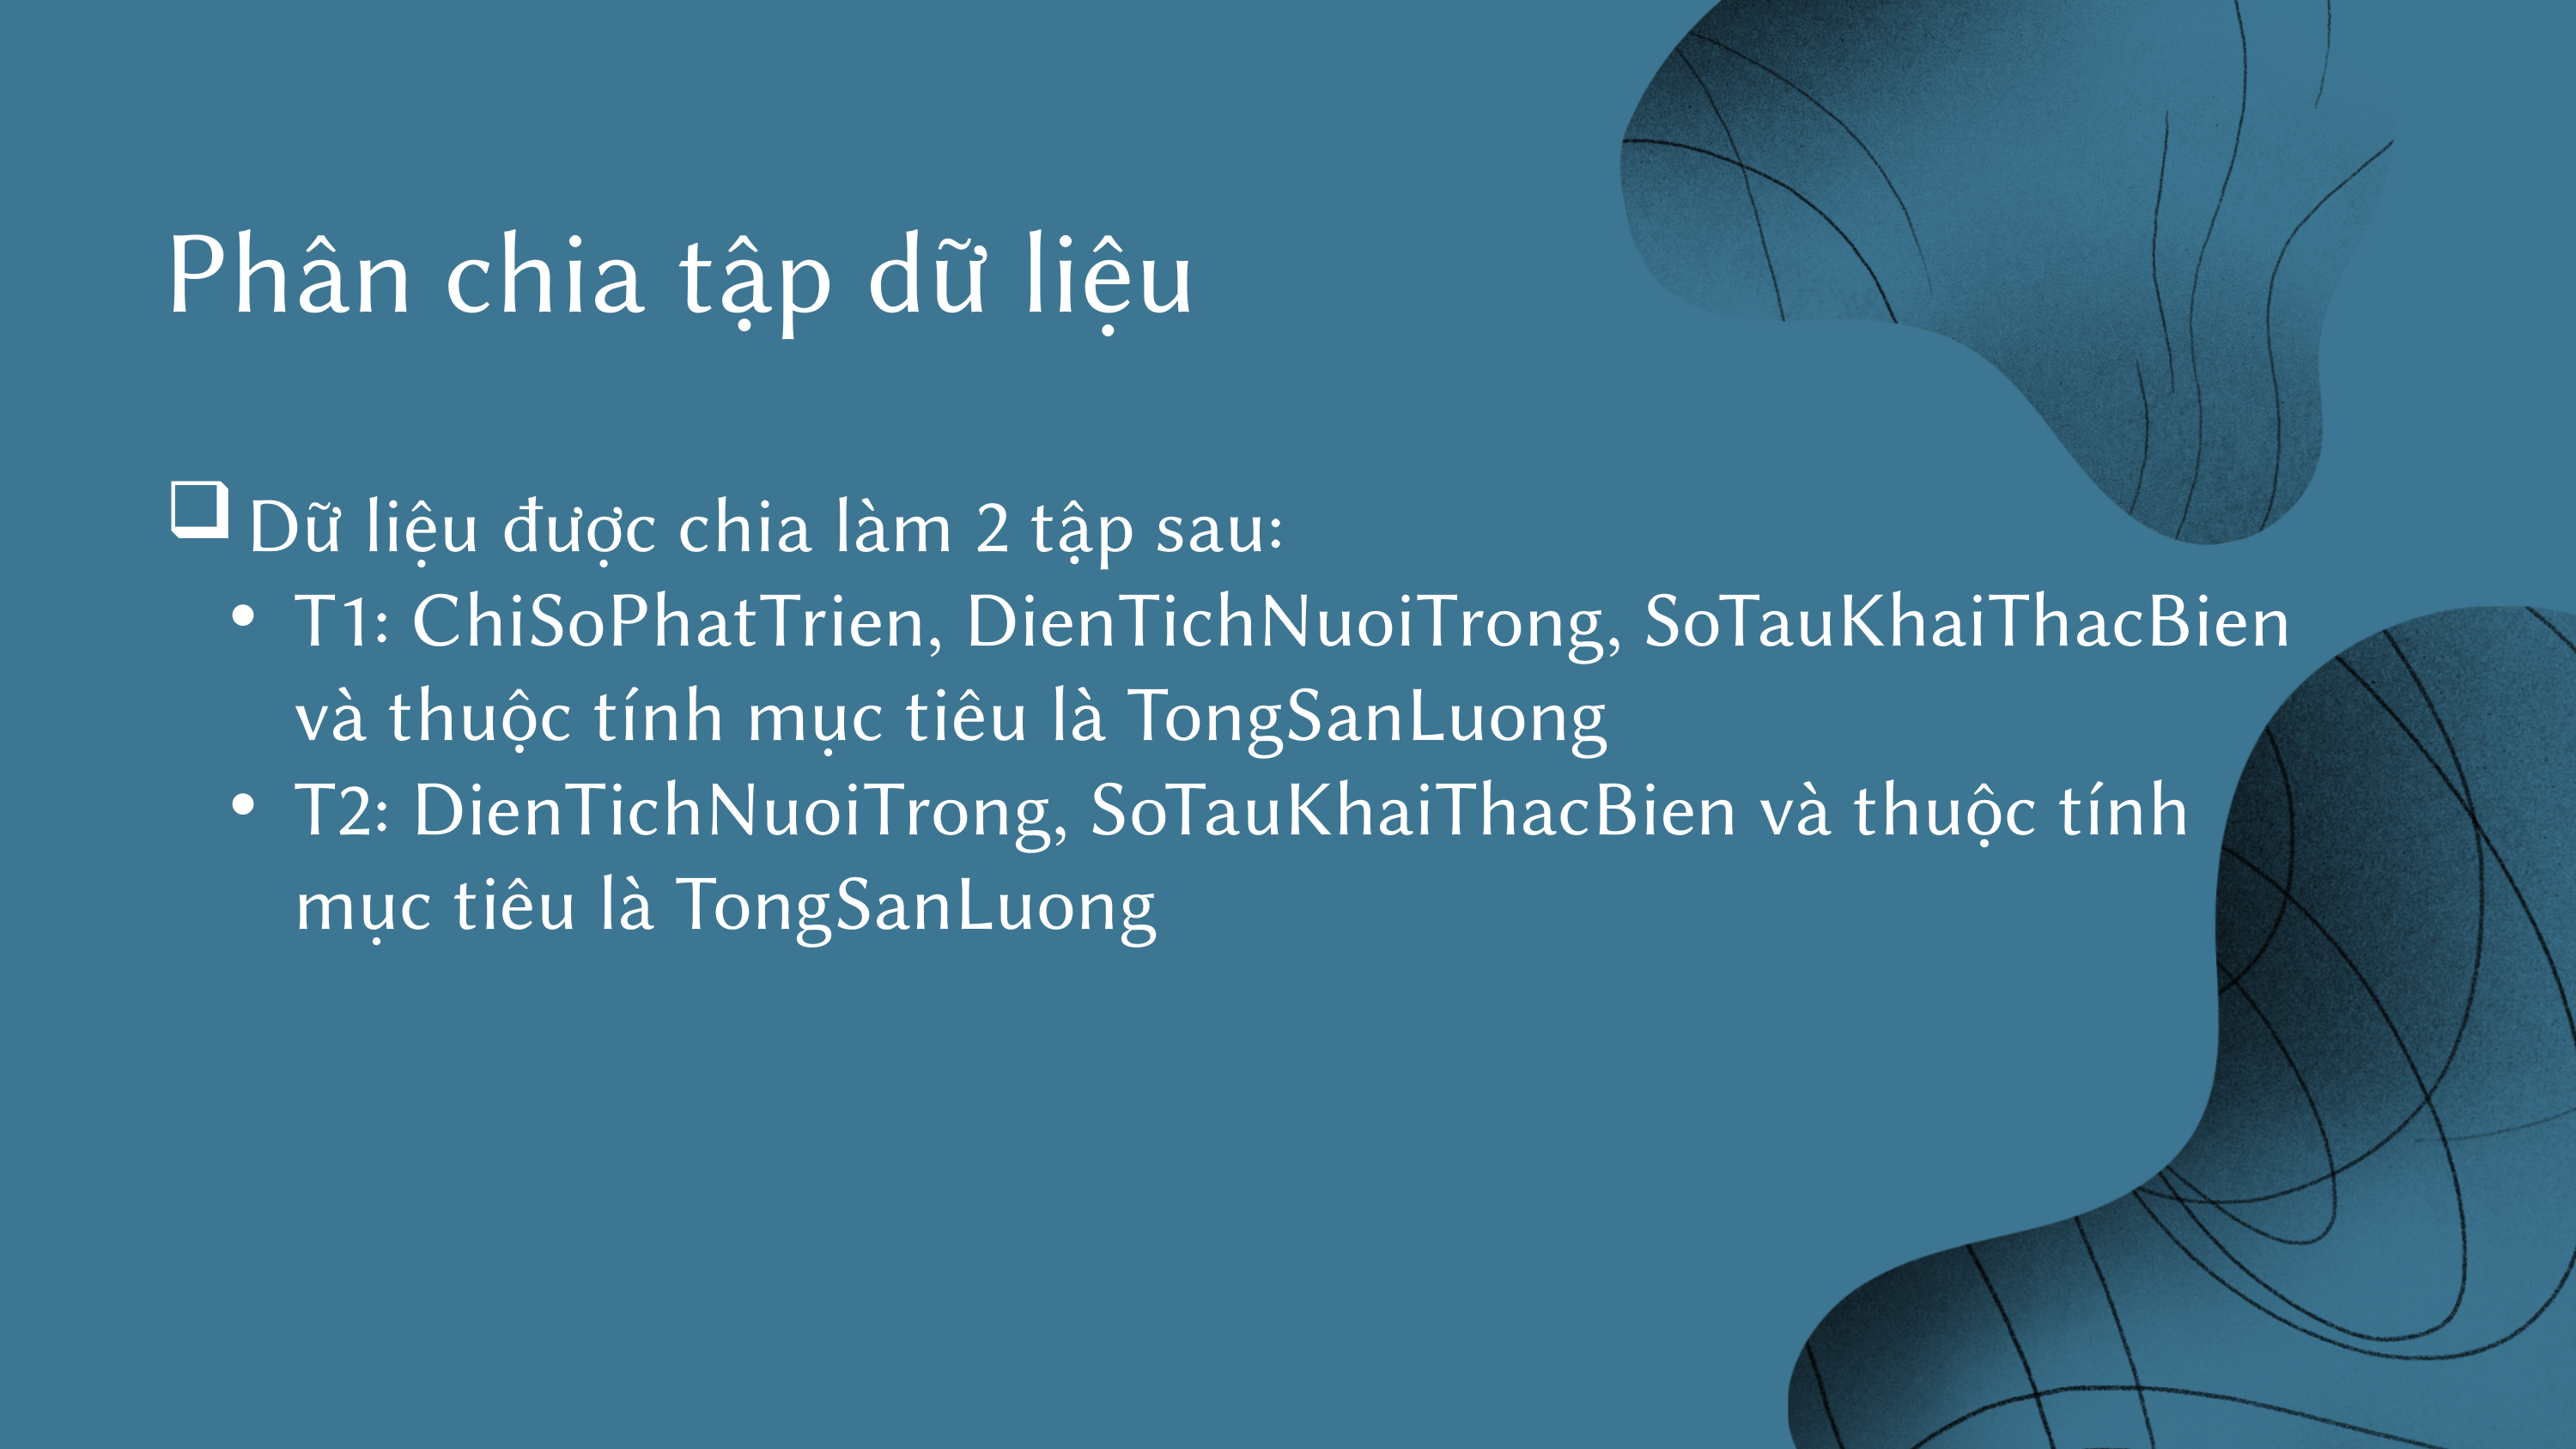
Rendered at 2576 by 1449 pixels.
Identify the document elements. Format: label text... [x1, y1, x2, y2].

text_box Dữ liệu được chia làm 2 tập sau: T1: ChiSoPhatTrien, DienTichNuoiTrong, SoTauKhaiThacBien và thuộc tính mục tiêu là TongSanLuong T2: DienTichNuoiTrong, SoTauKhaiThacBien và thuộc tính mục tiêu là TongSanLuong [152, 466, 2340, 1021]
picture [1717, 607, 2576, 1449]
text_box Phân chia tập dữ liệu [149, 187, 1631, 343]
picture [1584, 0, 2475, 576]
